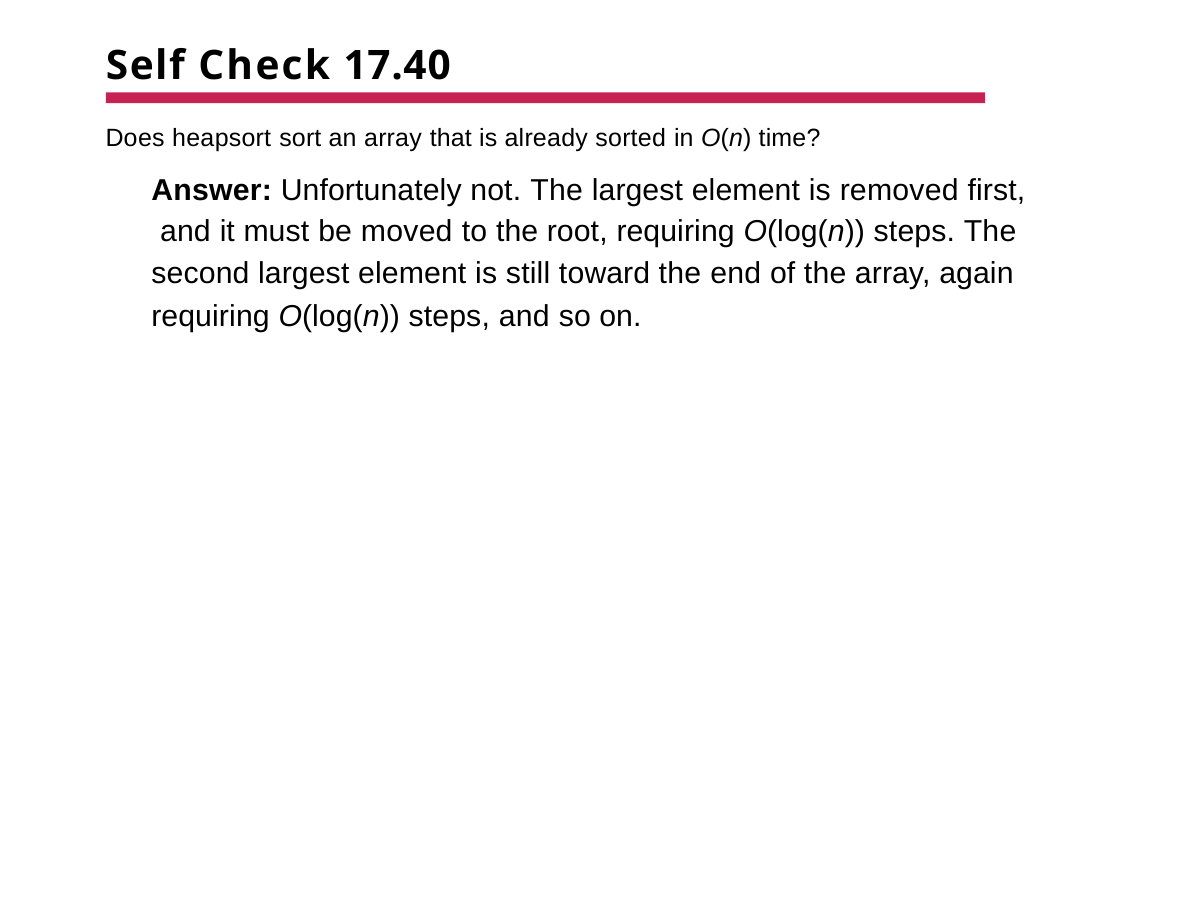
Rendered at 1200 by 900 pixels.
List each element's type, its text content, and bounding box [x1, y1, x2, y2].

text_box Does heapsort sort an array that is already sorted in O(n) time? Answer: Unfortunately not. The largest element is removed first, and it must be moved to the root, requiring O(log(n)) steps. The second largest element is still toward the end of the array, again requiring O(log(n)) steps, and so on. [103, 121, 1028, 333]
title Self Check 17.40 [103, 38, 1097, 190]
